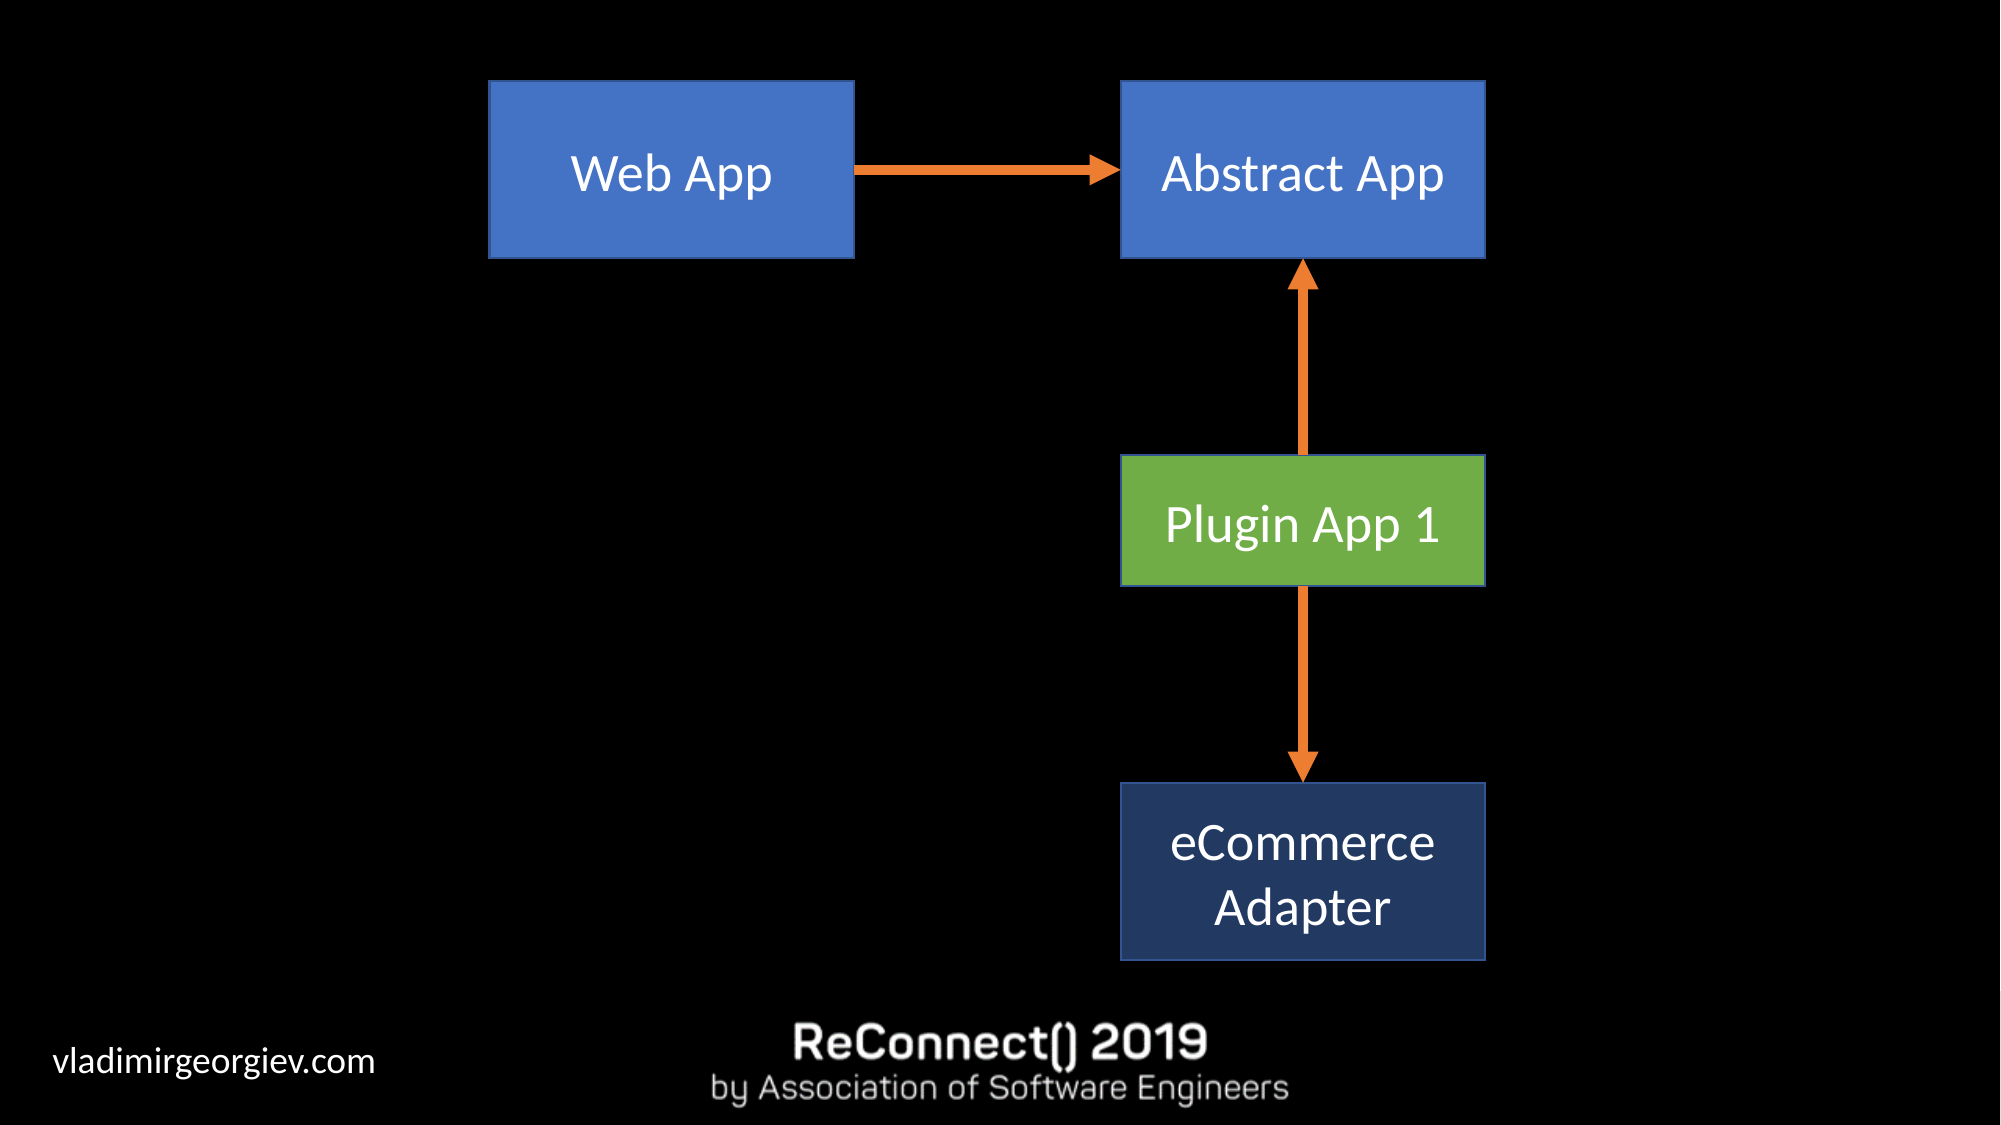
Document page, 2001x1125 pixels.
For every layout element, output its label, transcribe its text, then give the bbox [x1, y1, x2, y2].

text_box Plugin App 1 [1120, 454, 1486, 587]
picture [316, 992, 1684, 1125]
text_box Web App [488, 80, 855, 259]
text_box eCommerce Adapter [1120, 782, 1486, 961]
text_box Abstract App [1120, 80, 1486, 259]
